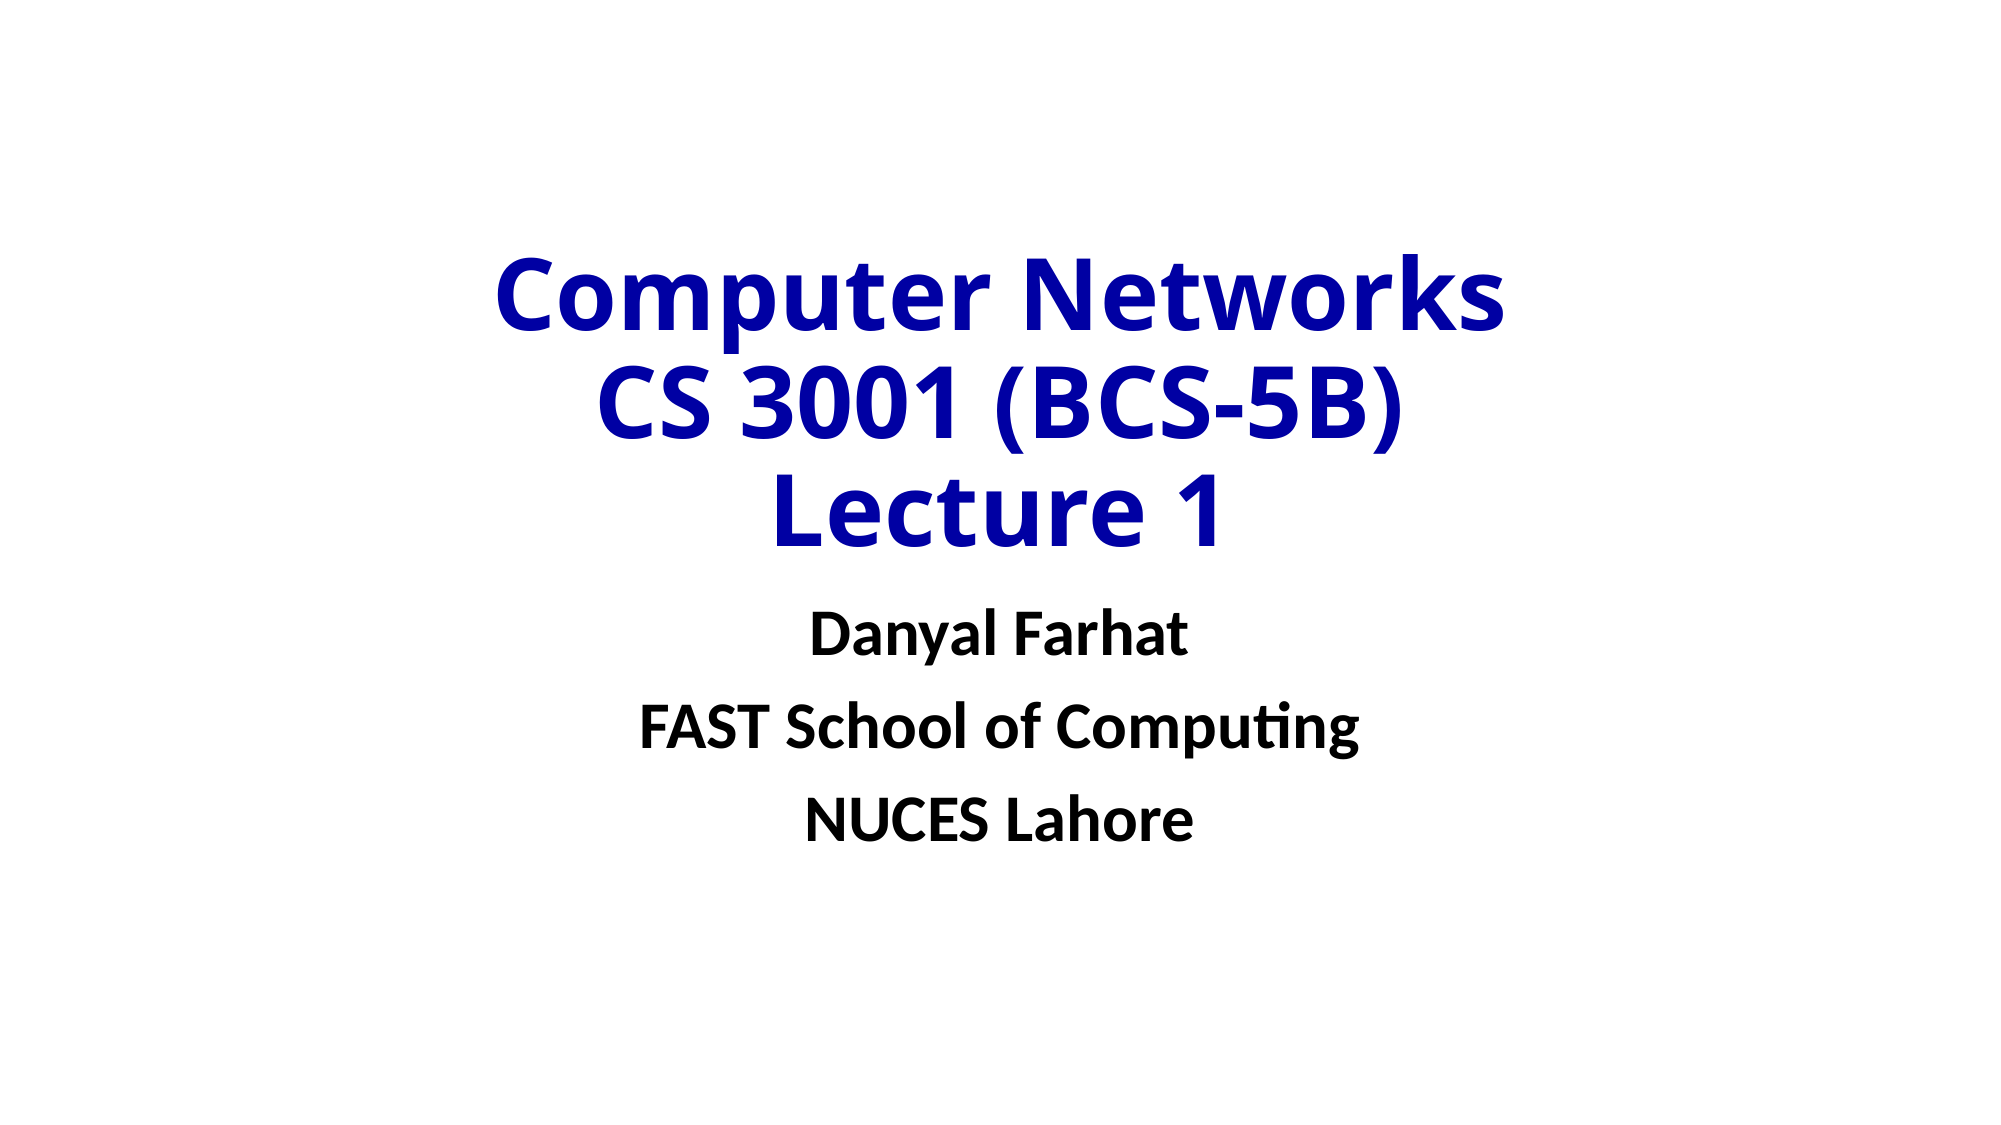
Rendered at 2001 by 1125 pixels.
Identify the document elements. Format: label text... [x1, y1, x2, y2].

subtitle Danyal Farhat FAST School of Computing NUCES Lahore [249, 590, 1750, 863]
title Computer Networks CS 3001 (BCS-5B) Lecture 1 [249, 184, 1750, 576]
